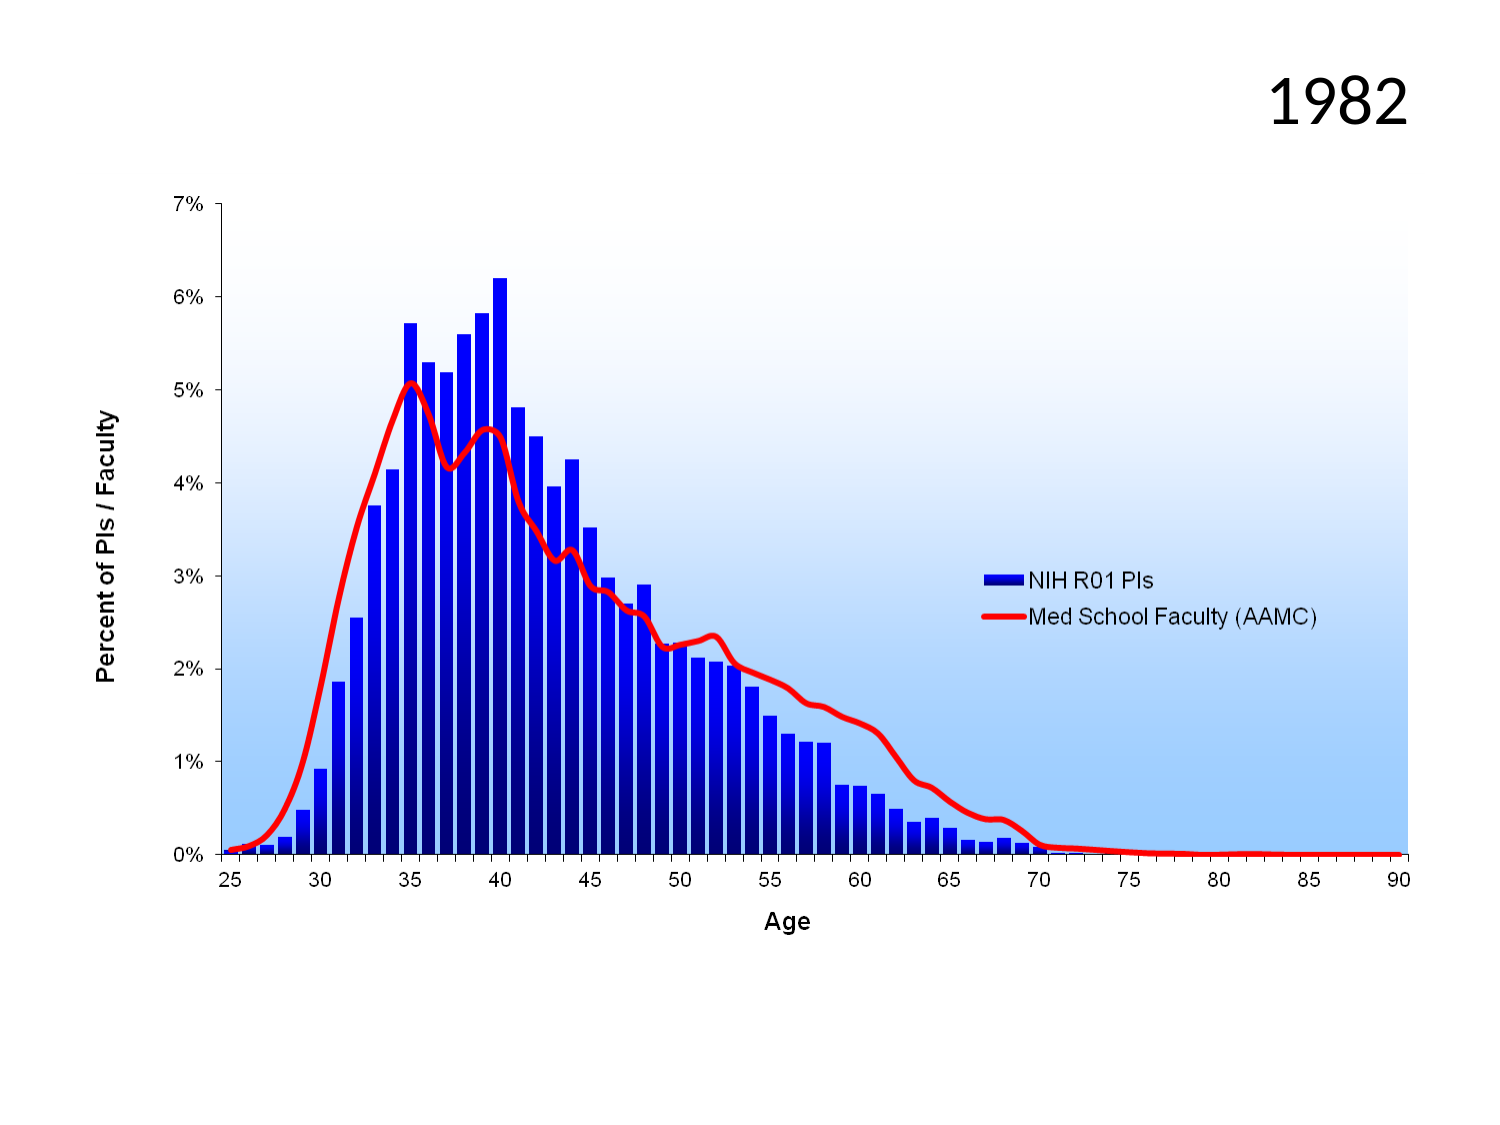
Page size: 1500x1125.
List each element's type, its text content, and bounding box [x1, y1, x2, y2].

picture [74, 172, 1426, 954]
title 1982 [75, 45, 1425, 171]
